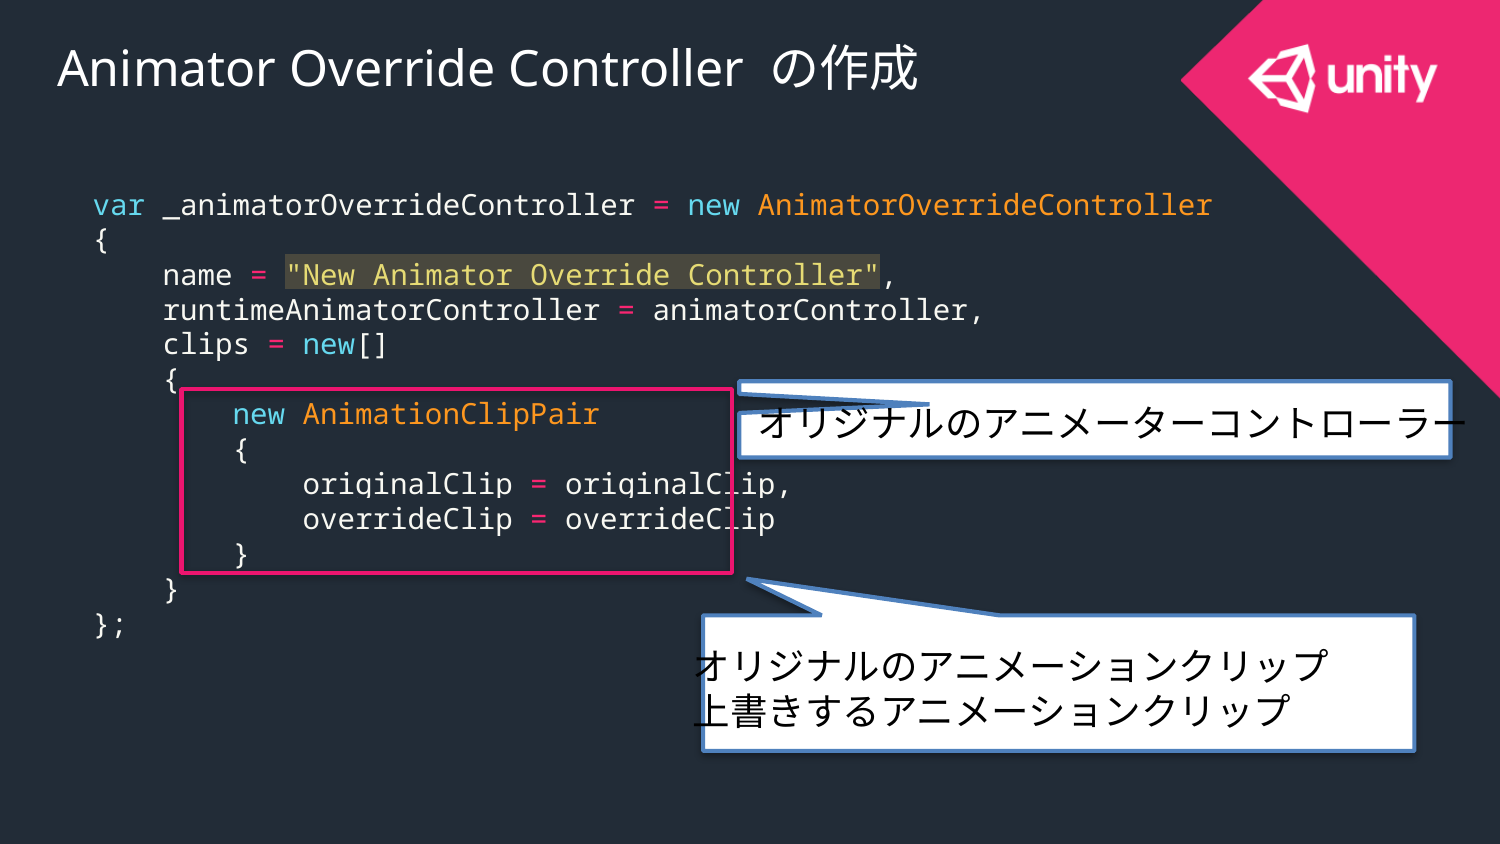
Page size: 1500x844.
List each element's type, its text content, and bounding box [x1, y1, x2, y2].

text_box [738, 380, 1473, 458]
text_box var _animatorOverrideController = new AnimatorOverrideController { name = "New Animator Override Controller", runtimeAnimatorController = animatorController, clips = new[] { new AnimationClipPair { originalClip = originalClip, overrideClip = overrideClip } } }; [0, 178, 1253, 648]
text_box [181, 388, 733, 574]
picture [1180, 0, 1500, 400]
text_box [702, 615, 1415, 752]
title Animator Override Controller の作成 [56, 31, 1174, 103]
